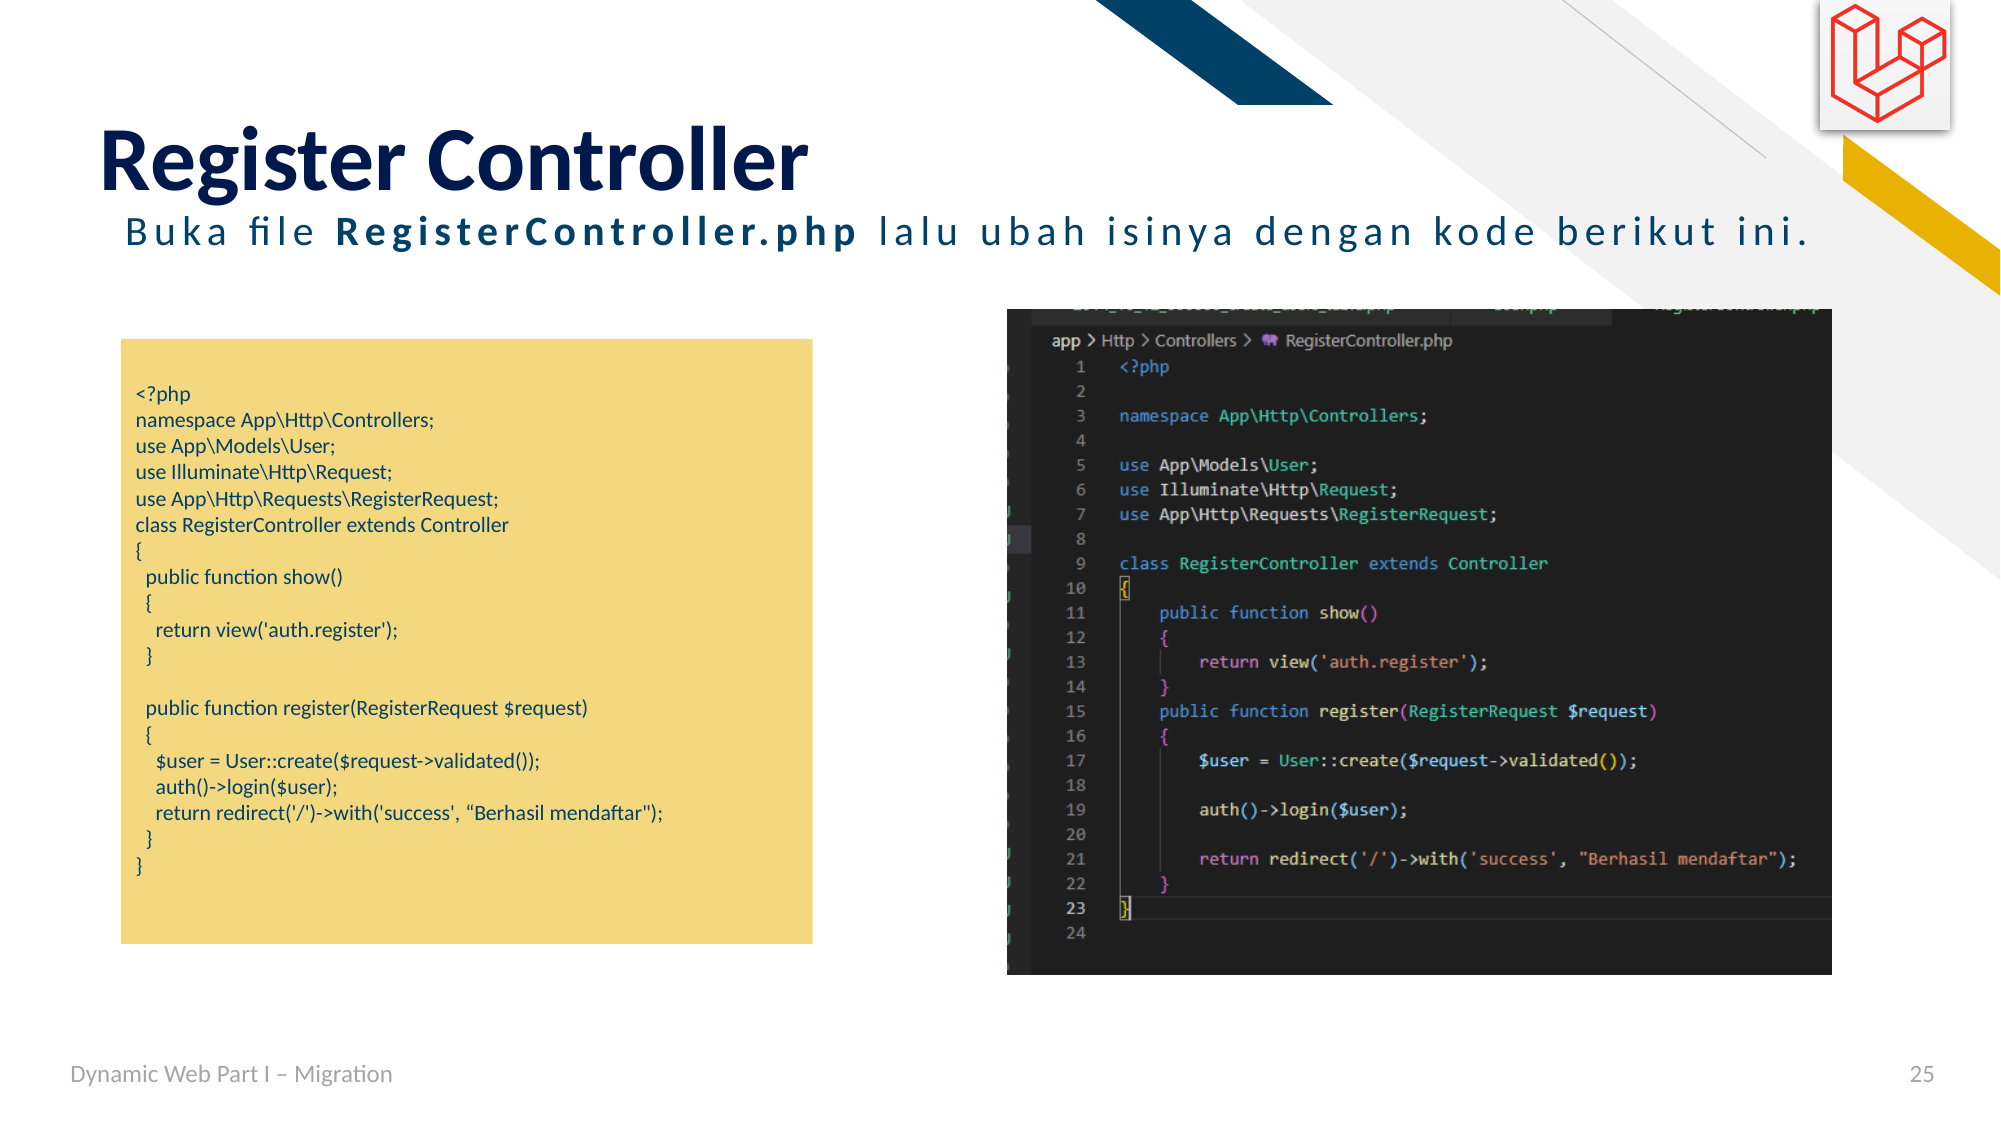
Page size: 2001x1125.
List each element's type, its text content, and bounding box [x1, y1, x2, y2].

text_box <?php namespace App\Http\Controllers; use App\Models\User; use Illuminate\Http\Request; use App\Http\Requests\RegisterRequest; class RegisterController extends Controller { public function show() { return view('auth.register'); } public function register(RegisterRequest $request) { $user = User::create($request->validated()); auth()->login($user); return redirect('/')->with('success', “Berhasil mendaftar"); } } [120, 338, 813, 944]
title Register Controller [85, 21, 1453, 211]
text_box Buka file RegisterController.php lalu ubah isinya dengan kode berikut ini. [110, 201, 1879, 972]
picture [1007, 309, 1832, 976]
text_box [1820, 0, 1950, 130]
slide_number 25 [1828, 1042, 1950, 1103]
picture [1831, 4, 1947, 125]
footer Dynamic Web Part I – Migration [55, 1042, 731, 1103]
